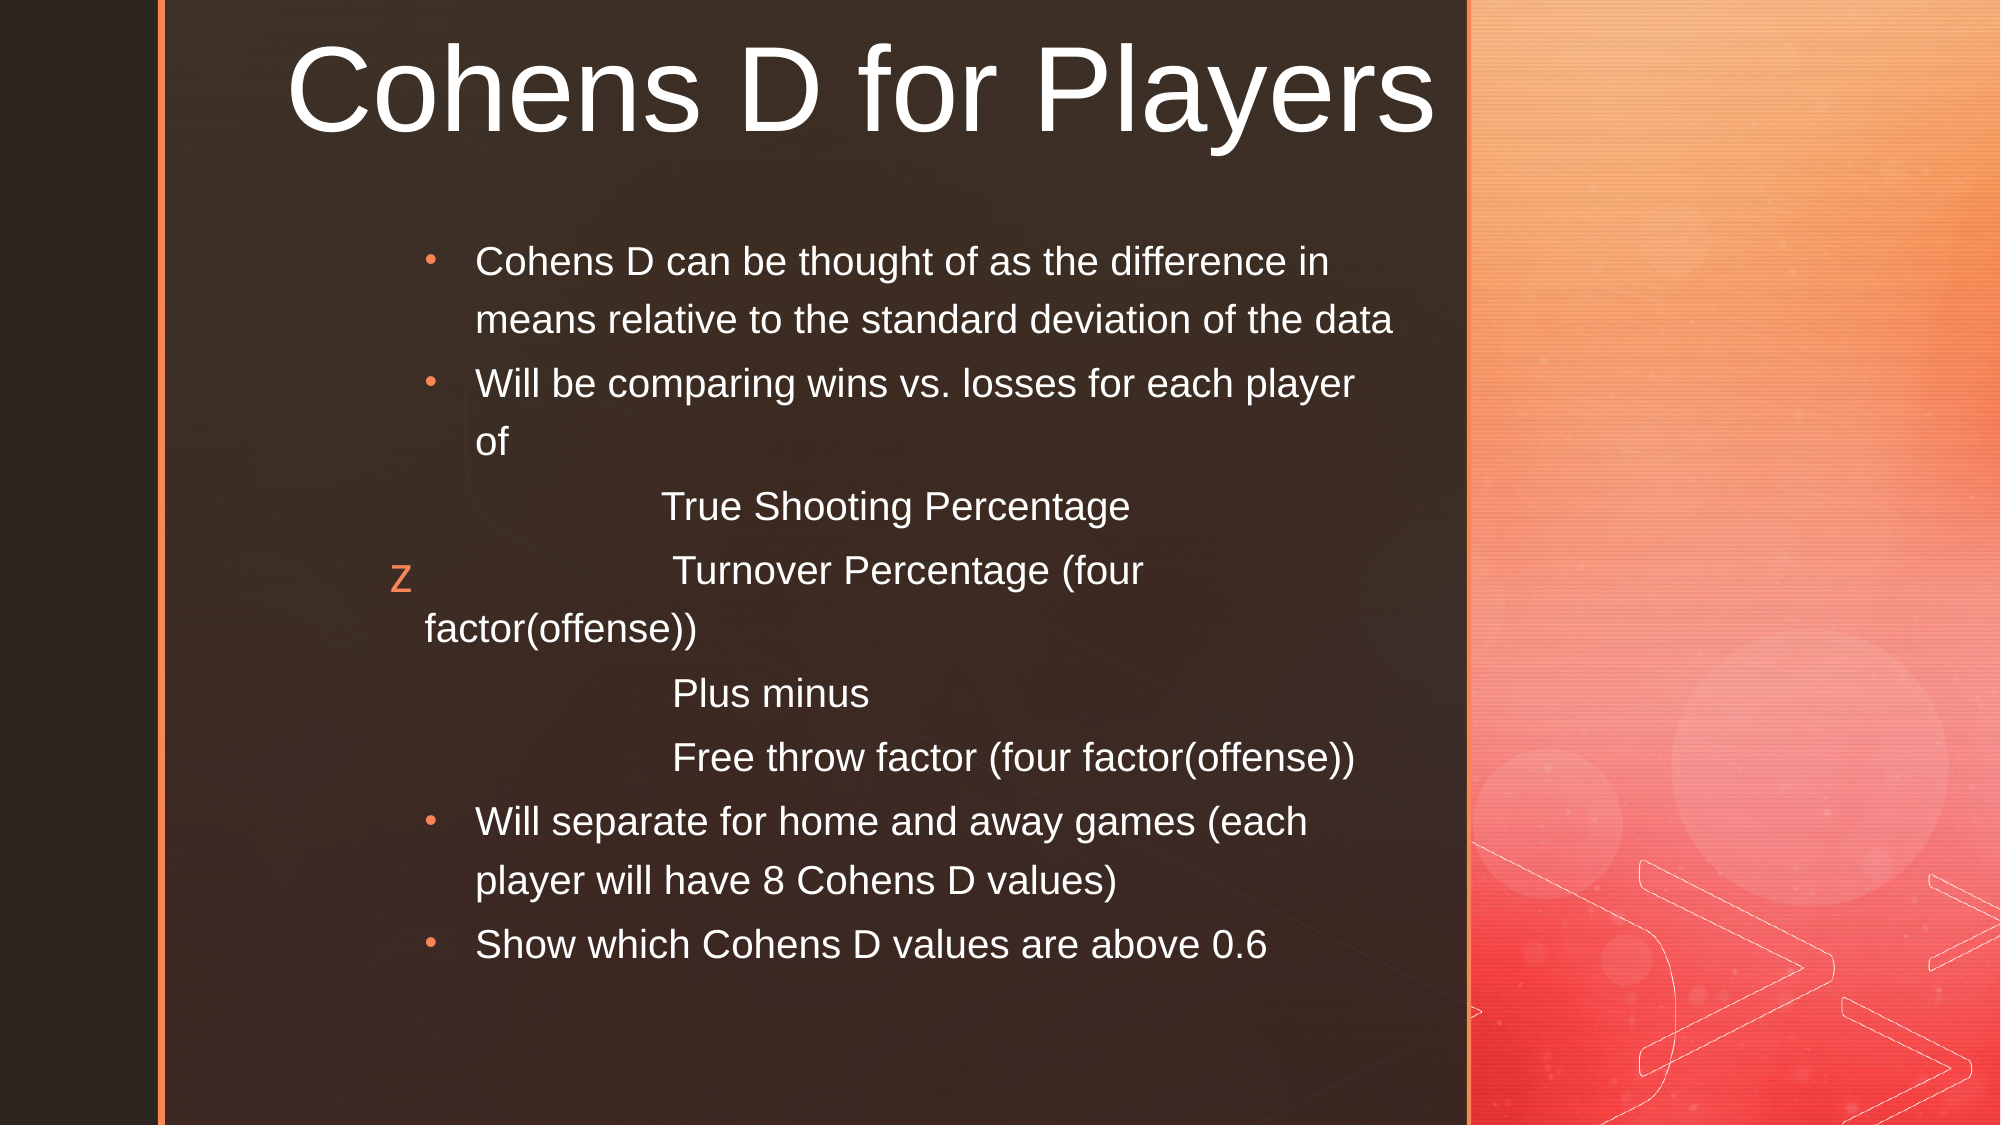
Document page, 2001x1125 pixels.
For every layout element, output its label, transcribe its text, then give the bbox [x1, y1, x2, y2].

title Cohens D for Players [175, 18, 1454, 166]
subtitle Cohens D can be thought of as the difference in means relative to the standard deviation of the data Will be comparing wins vs. losses for each player of True Shooting Percentage Turnover Percentage (four factor(offense)) Plus minus Free throw factor (four factor(offense)) Will separate for home and away games (each player will have 8 Cohens D values) Show which Cohens D values are above 0.6 [409, 169, 1415, 995]
picture [1472, 0, 2001, 1125]
